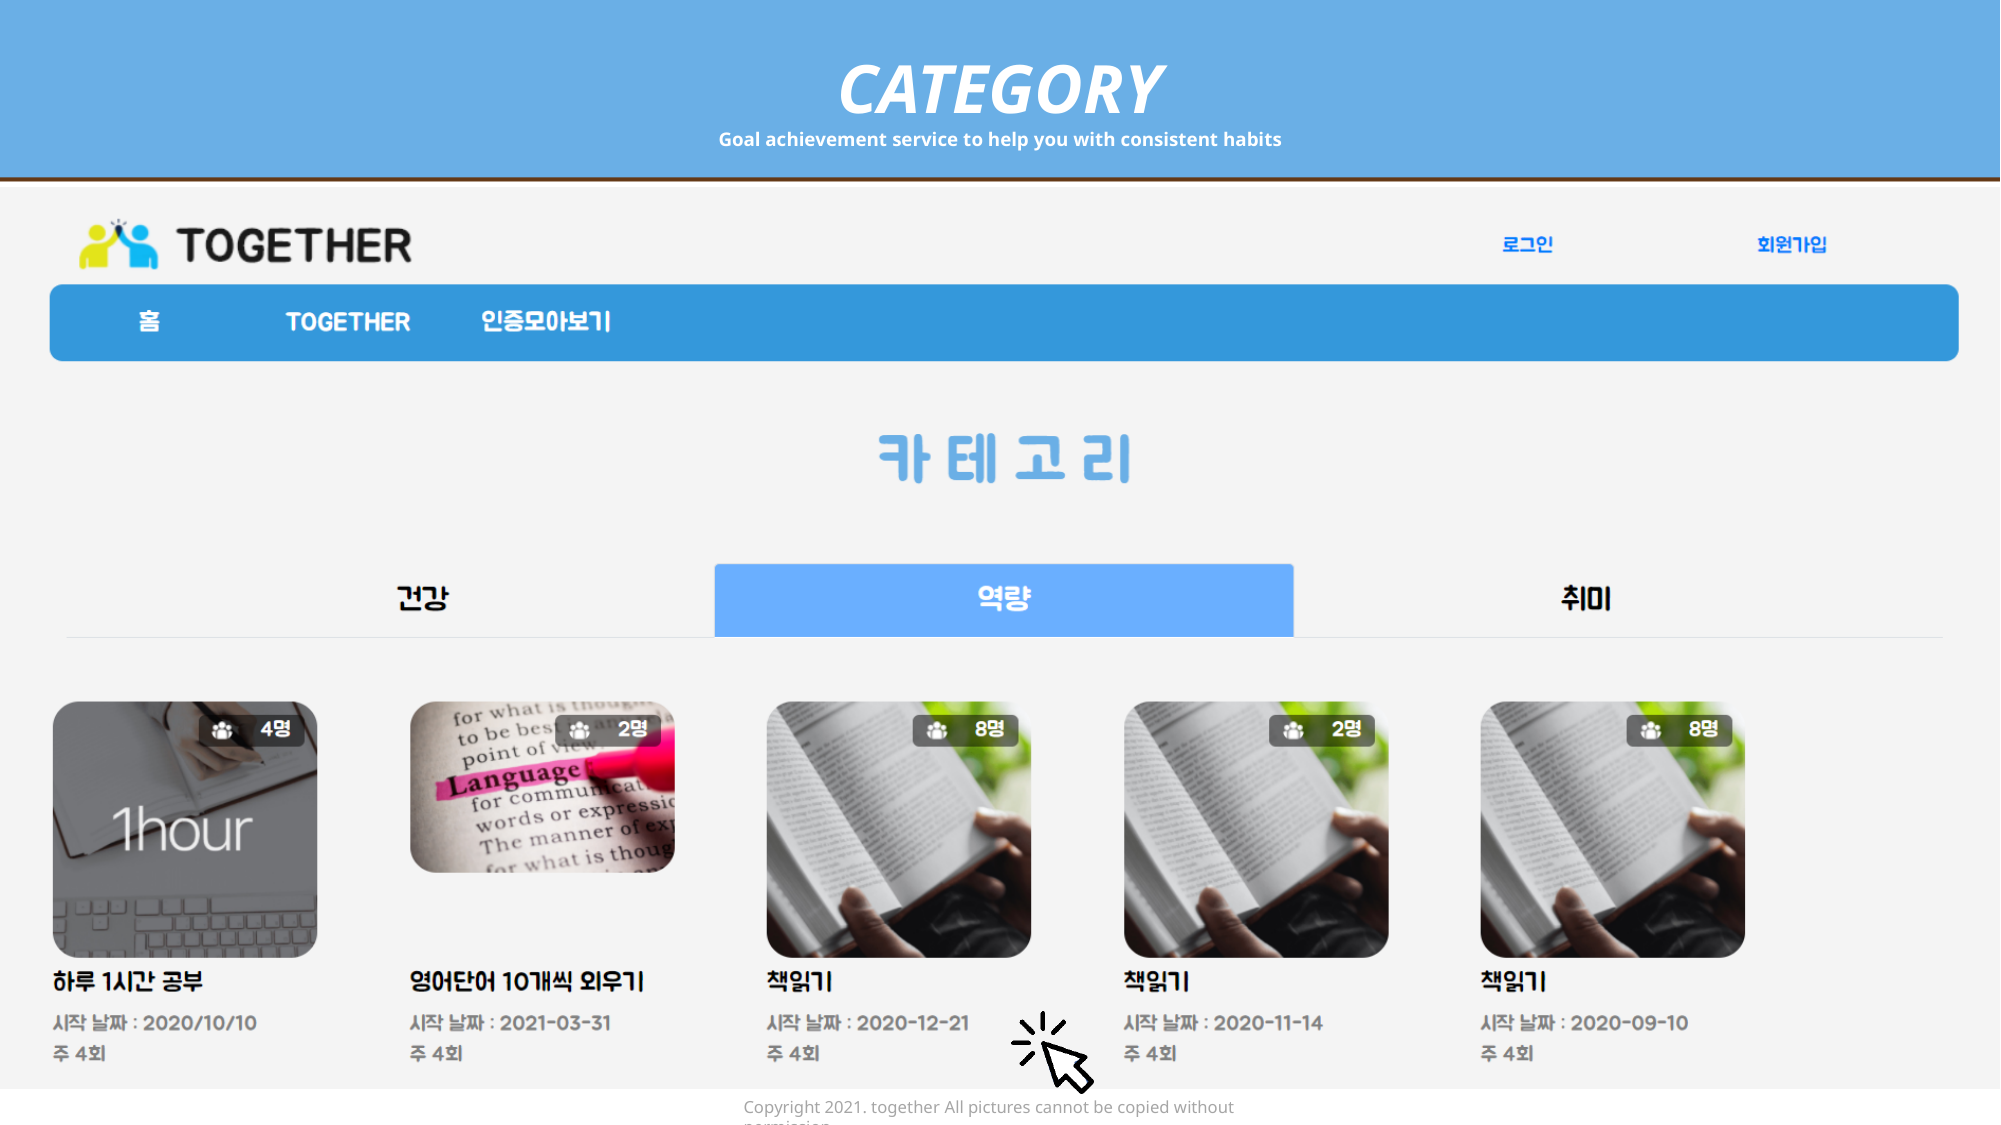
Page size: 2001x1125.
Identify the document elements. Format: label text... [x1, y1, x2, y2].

text_box CATEGORY Goal achievement service to help you with consistent habits [0, 0, 2000, 178]
picture [0, 187, 2000, 1089]
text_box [1011, 1011, 1094, 1094]
